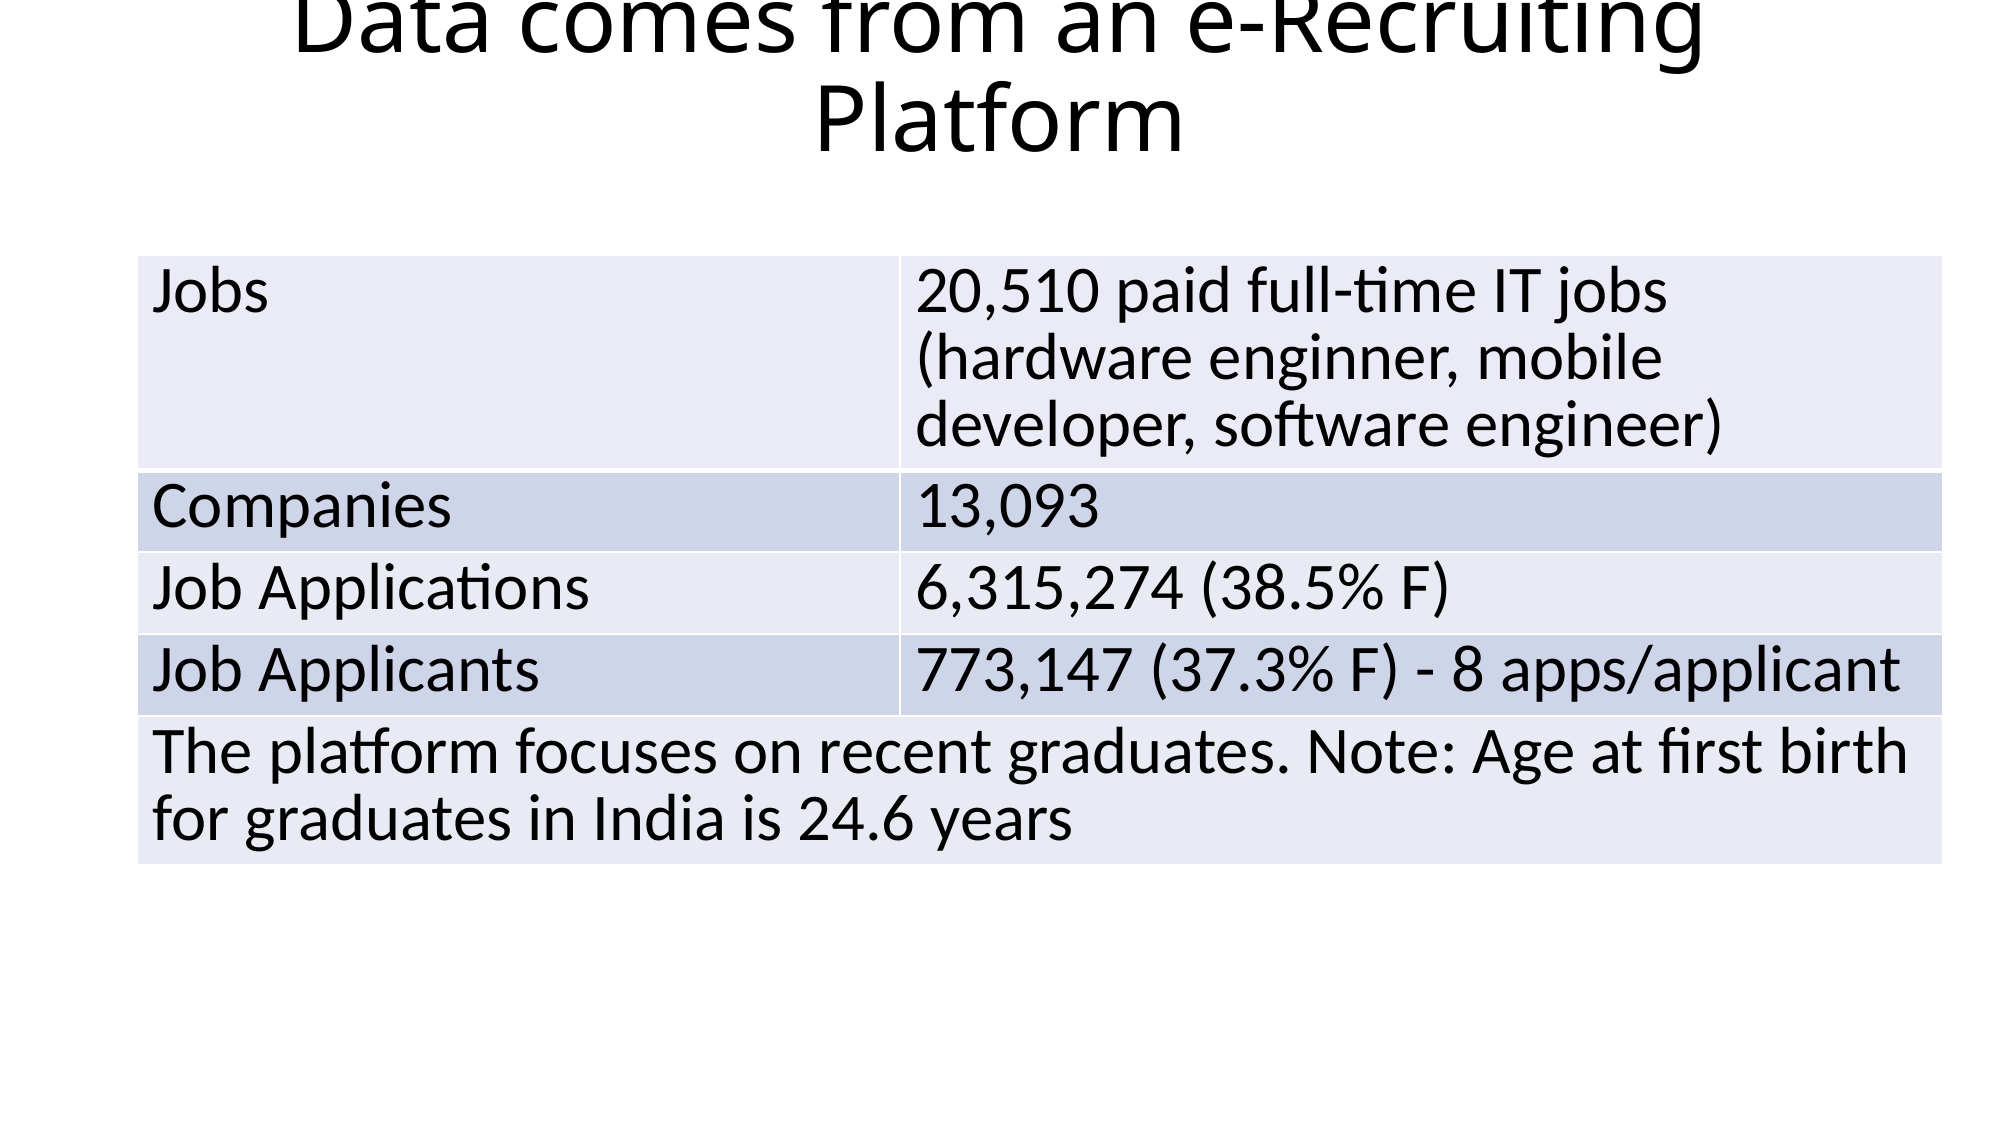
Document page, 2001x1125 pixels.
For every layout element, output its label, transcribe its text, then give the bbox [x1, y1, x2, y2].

table_cell The platform focuses on recent graduates. Note: Age at first birth for graduates in India is 24.6 years [138, 717, 1942, 864]
title Data comes from an e-Recruiting Platform [137, 0, 1863, 182]
table_header 20,510 paid full-time IT jobs (hardware enginner, mobile developer, software engineer) [901, 256, 1942, 468]
table_cell Job Applications [138, 553, 899, 633]
table_cell 6,315,274 (38.5% F) [901, 553, 1942, 633]
table_cell Job Applicants [138, 635, 899, 715]
table_cell Companies [138, 473, 899, 551]
table_cell 13,093 [901, 473, 1942, 551]
table_header Jobs [138, 256, 899, 468]
table_cell 773,147 (37.3% F) - 8 apps/applicant [901, 635, 1942, 715]
